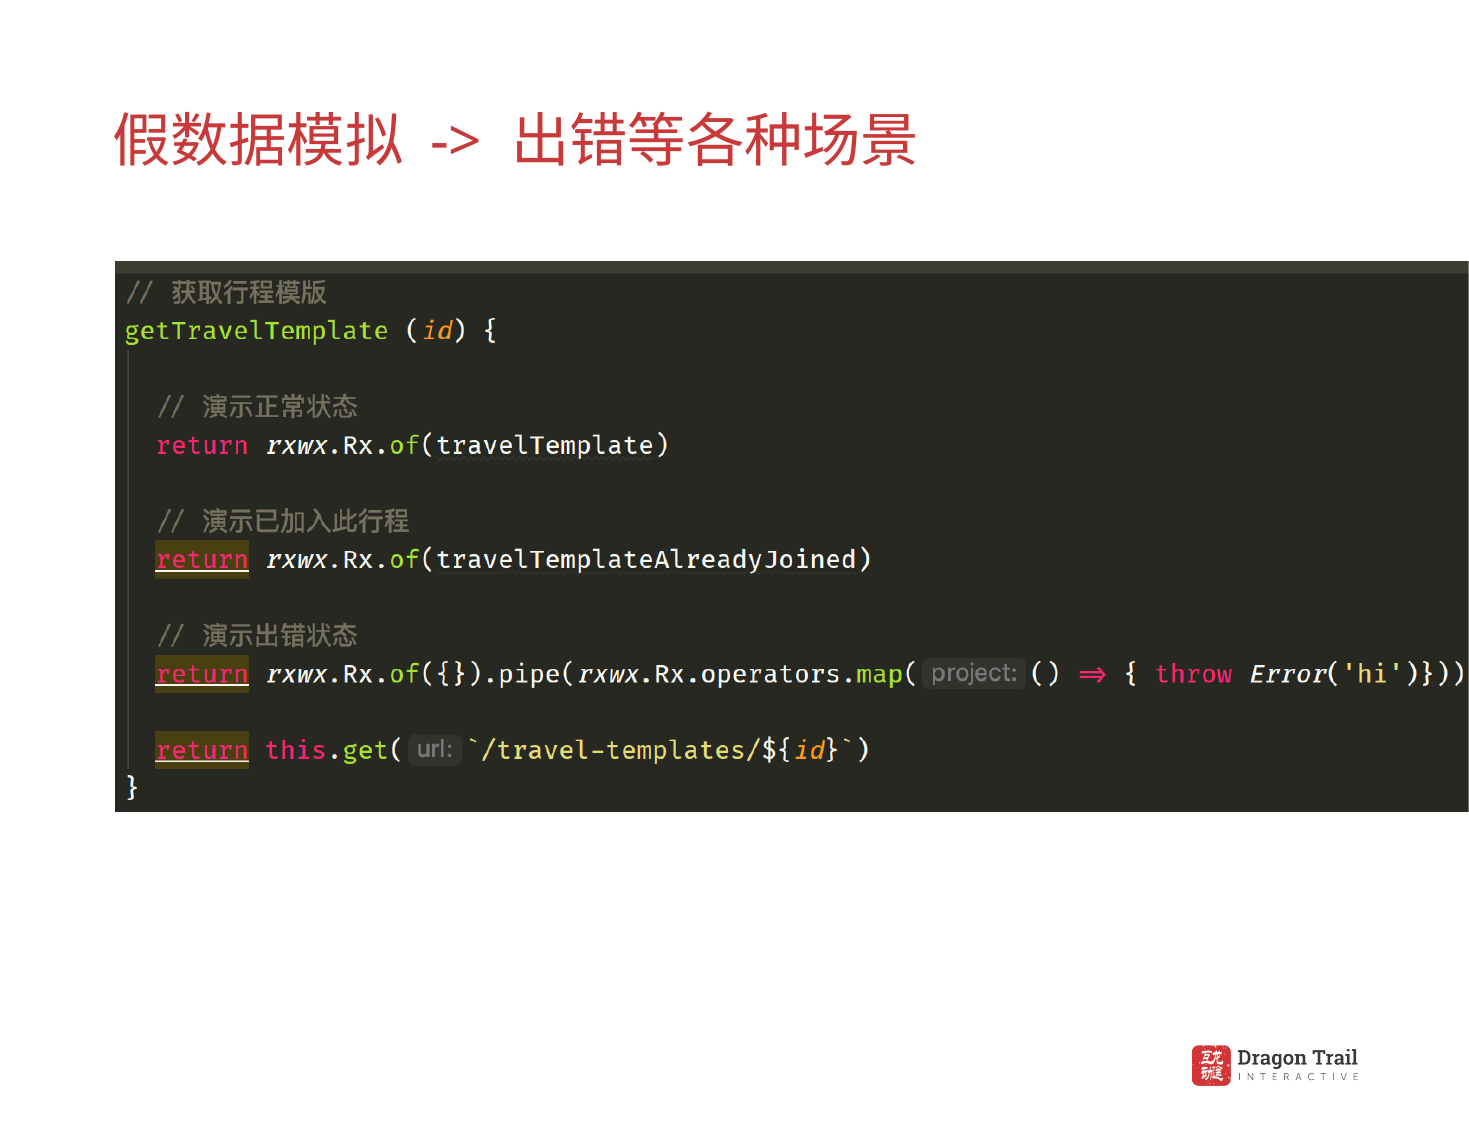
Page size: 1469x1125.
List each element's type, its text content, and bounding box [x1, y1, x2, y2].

picture [115, 260, 1469, 812]
text_box 假数据模拟 -> 出错等各种场景 [103, 80, 1365, 184]
text_box [1191, 1044, 1358, 1086]
